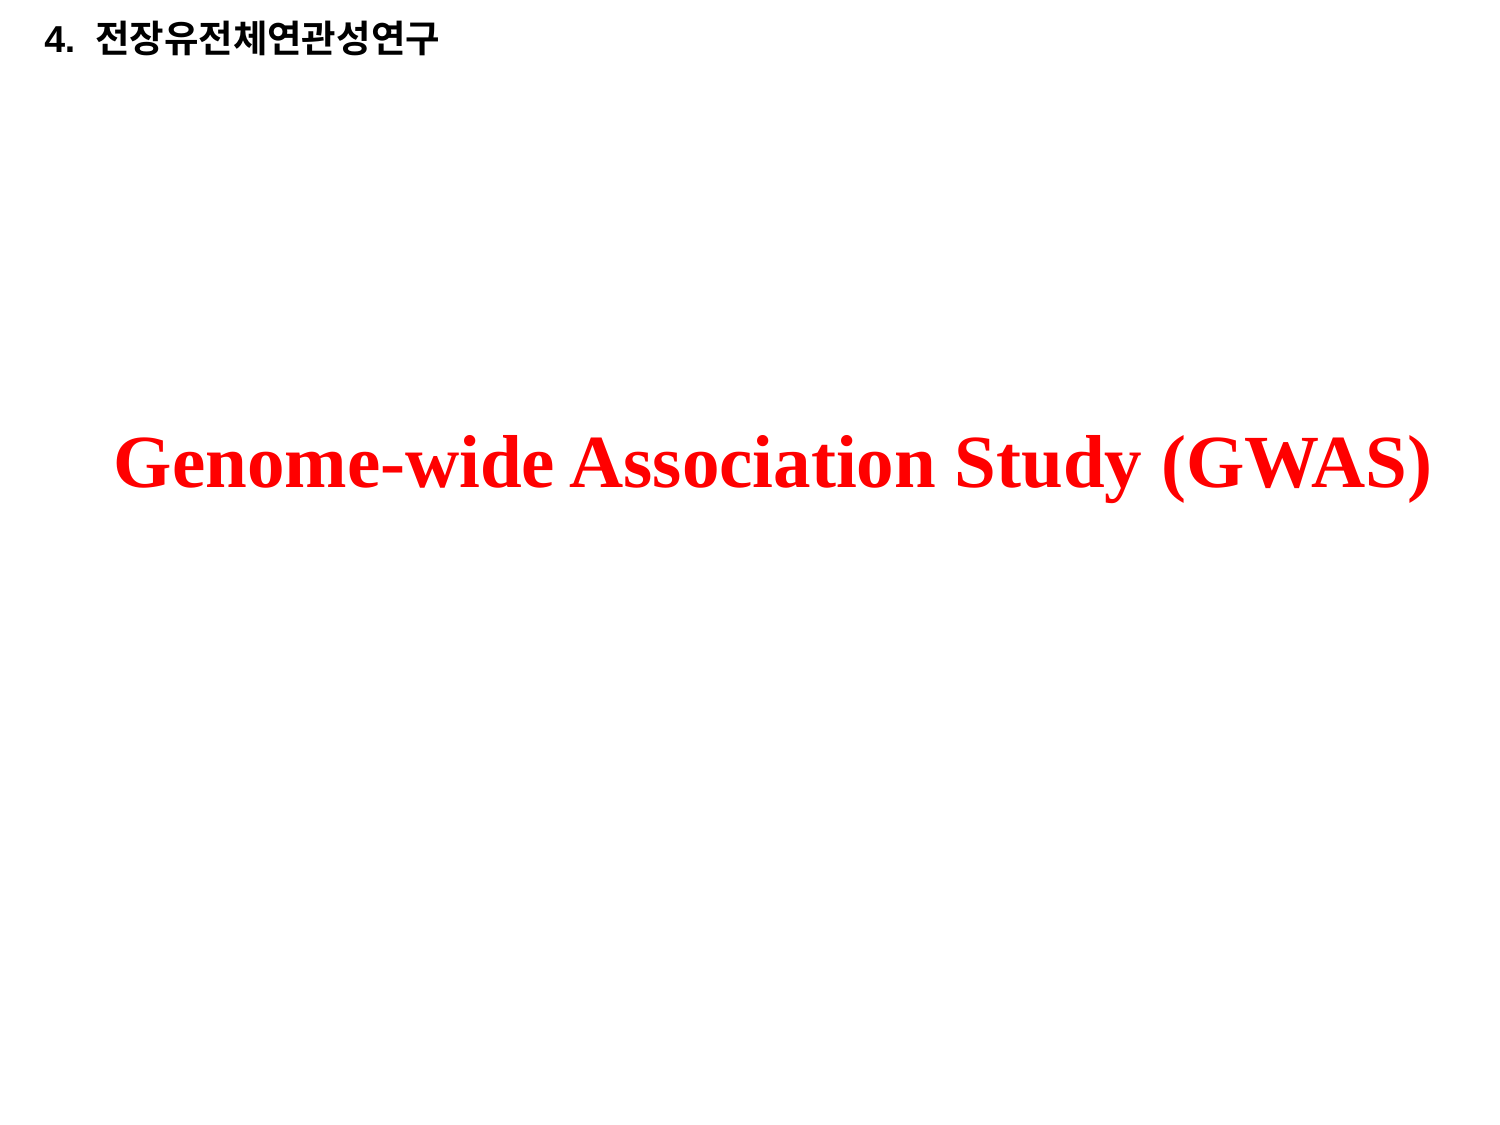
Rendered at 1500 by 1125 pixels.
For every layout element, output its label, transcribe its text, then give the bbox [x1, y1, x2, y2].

text_box 4. 전장유전체연관성연구 [29, 7, 501, 68]
title Genome-wide Association Study (GWAS) [46, 351, 1500, 563]
